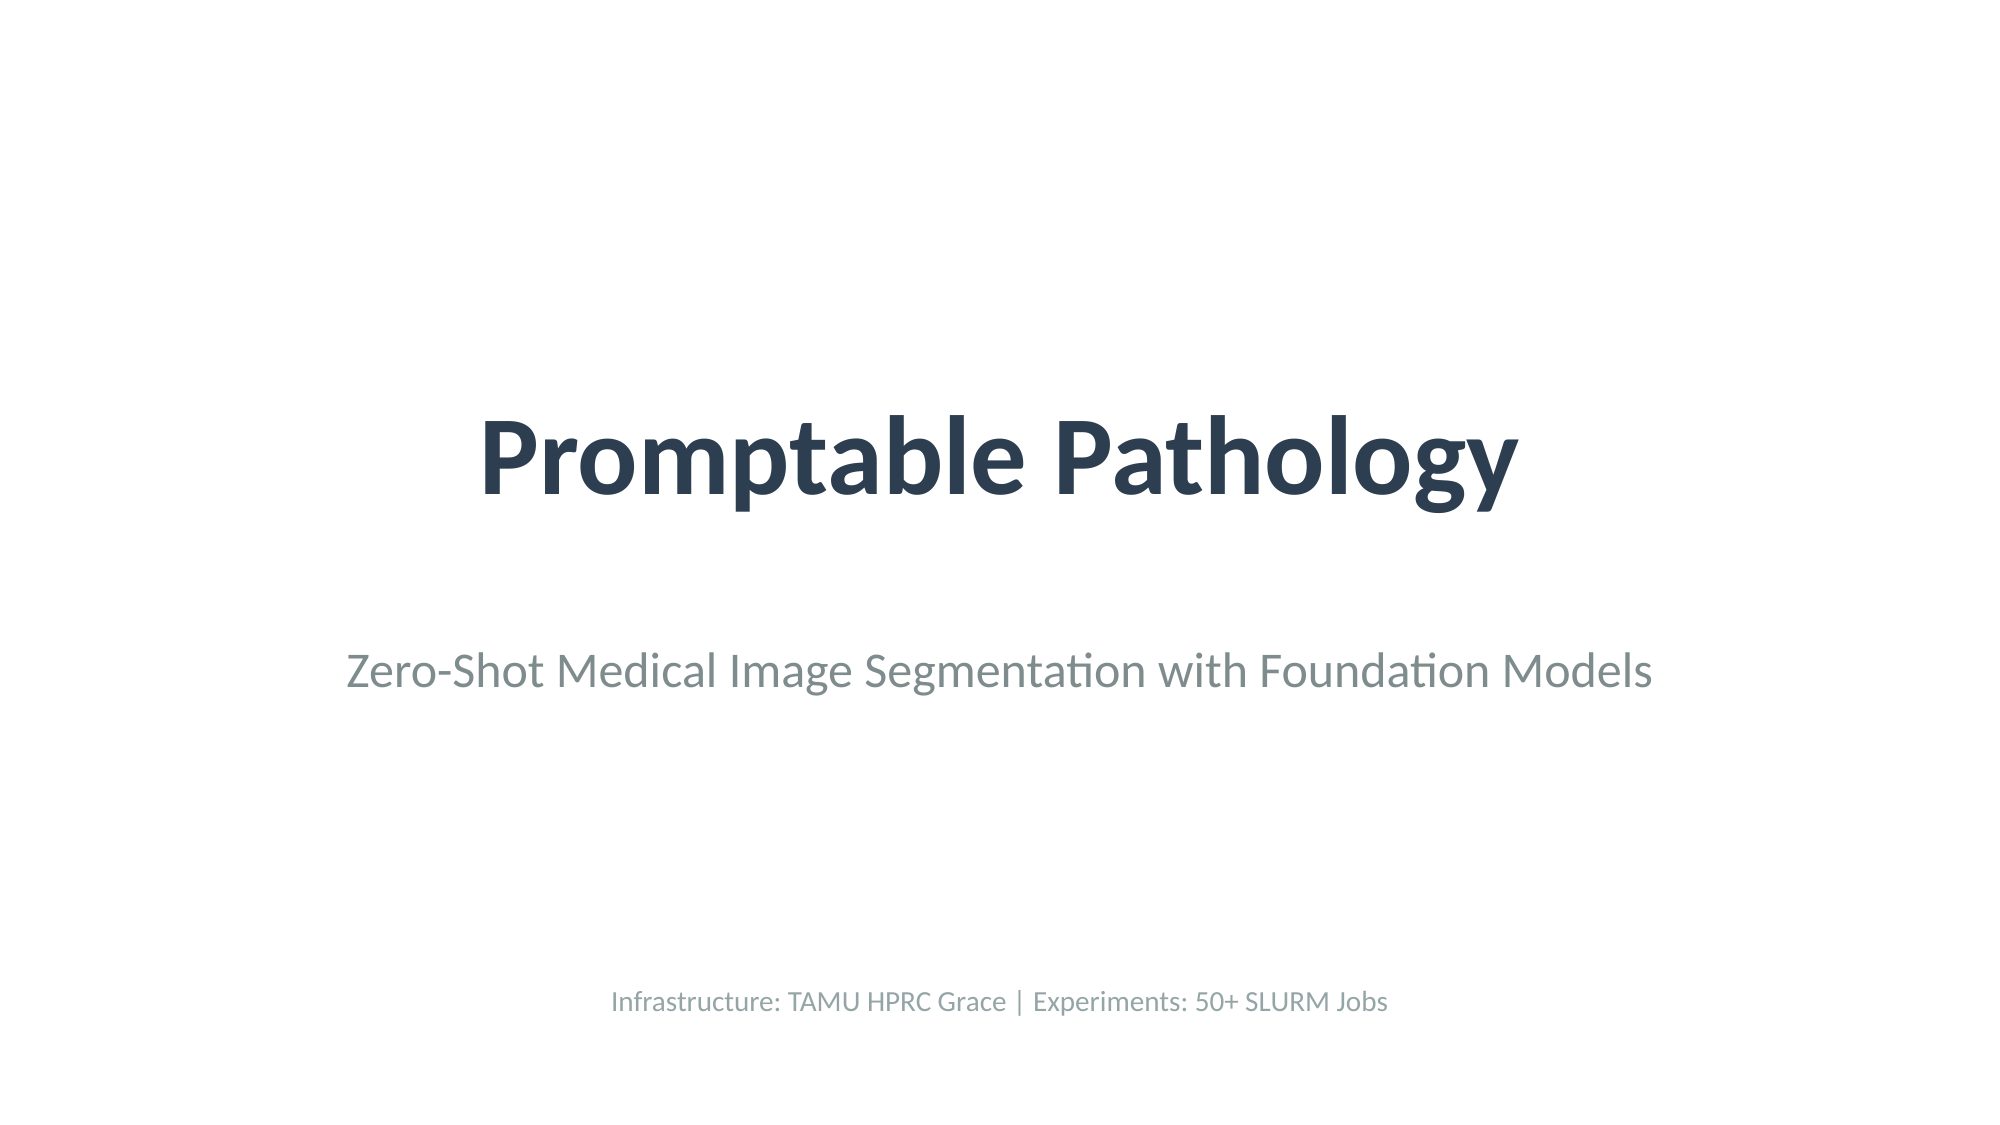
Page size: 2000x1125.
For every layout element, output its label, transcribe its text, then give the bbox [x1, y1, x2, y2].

text_box Infrastructure: TAMU HPRC Grace | Experiments: 50+ SLURM Jobs [596, 974, 1404, 1025]
text_box Promptable Pathology [464, 374, 1536, 525]
text_box Zero-Shot Medical Image Segmentation with Foundation Models [331, 629, 1669, 705]
